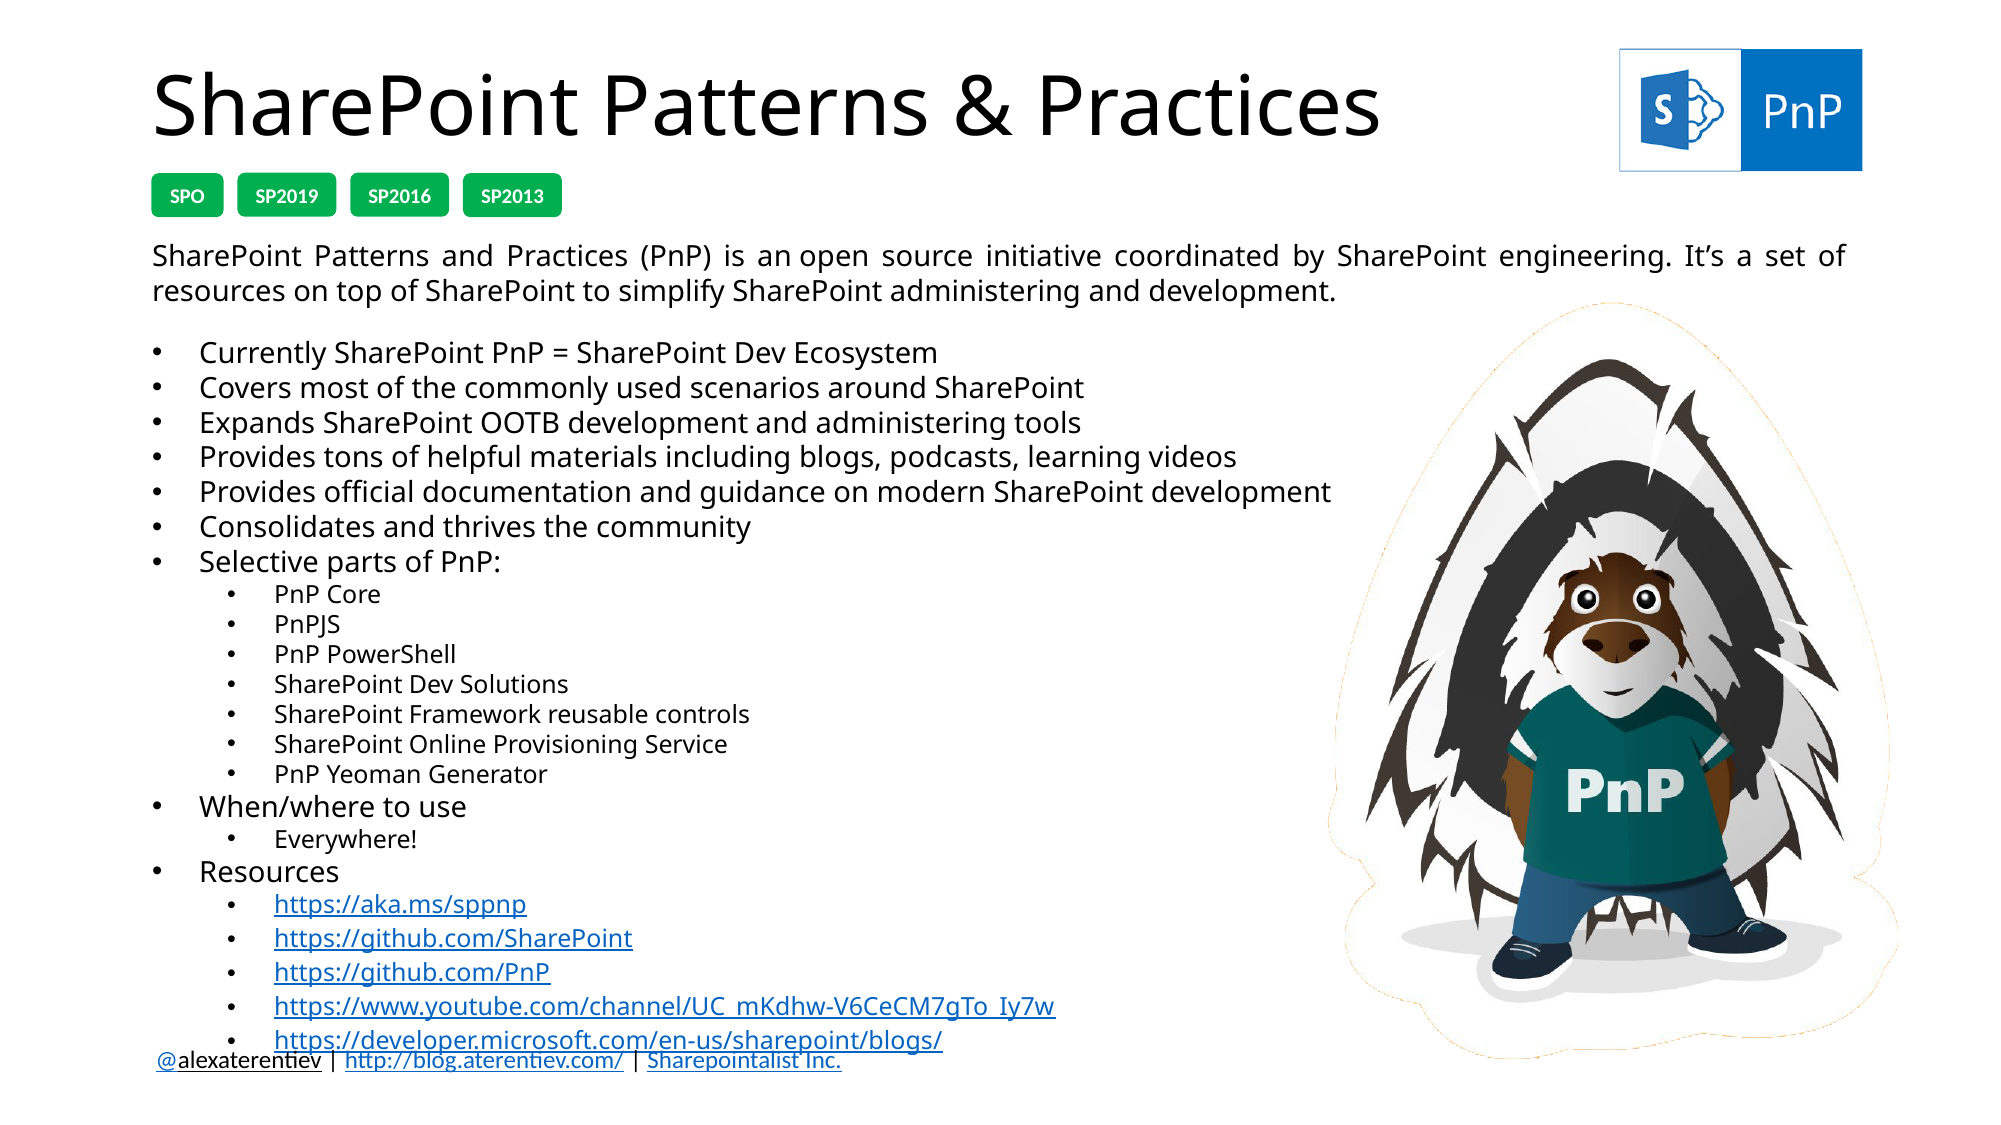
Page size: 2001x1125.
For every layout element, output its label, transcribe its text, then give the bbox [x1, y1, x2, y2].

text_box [151, 172, 562, 218]
title SharePoint Patterns & Practices [137, 0, 1863, 218]
text_box @alexaterentiev | http://blog.aterentiev.com/ | Sharepointalist Inc. [140, 1036, 857, 1082]
text_box Currently SharePoint PnP = SharePoint Dev Ecosystem Covers most of the commonly used scenarios around SharePoint Expands SharePoint OOTB development and administering tools Provides tons of helpful materials including blogs, podcasts, learning videos Provides official documentation and guidance on modern SharePoint development Consolidates and thrives the community Selective parts of PnP: PnP Core PnPJS PnP PowerShell SharePoint Dev Solutions SharePoint Framework reusable controls SharePoint Online Provisioning Service PnP Yeoman Generator When/where to use Everywhere! Resources https://aka.ms/sppnp https://github.com/SharePoint https://github.com/PnP https://www.youtube.com/channel/UC_mKdhw-V6CeCM7gTo_Iy7w https://developer.microsoft.com/en-us/sharepoint/blogs/ [137, 326, 1199, 1066]
text_box SharePoint Patterns and Practices (PnP) is an open source initiative coordinated by SharePoint engineering. It’s a set of resources on top of SharePoint to simplify SharePoint administering and development. [137, 229, 1863, 315]
picture [1619, 44, 1863, 173]
picture [1199, 239, 2000, 1080]
